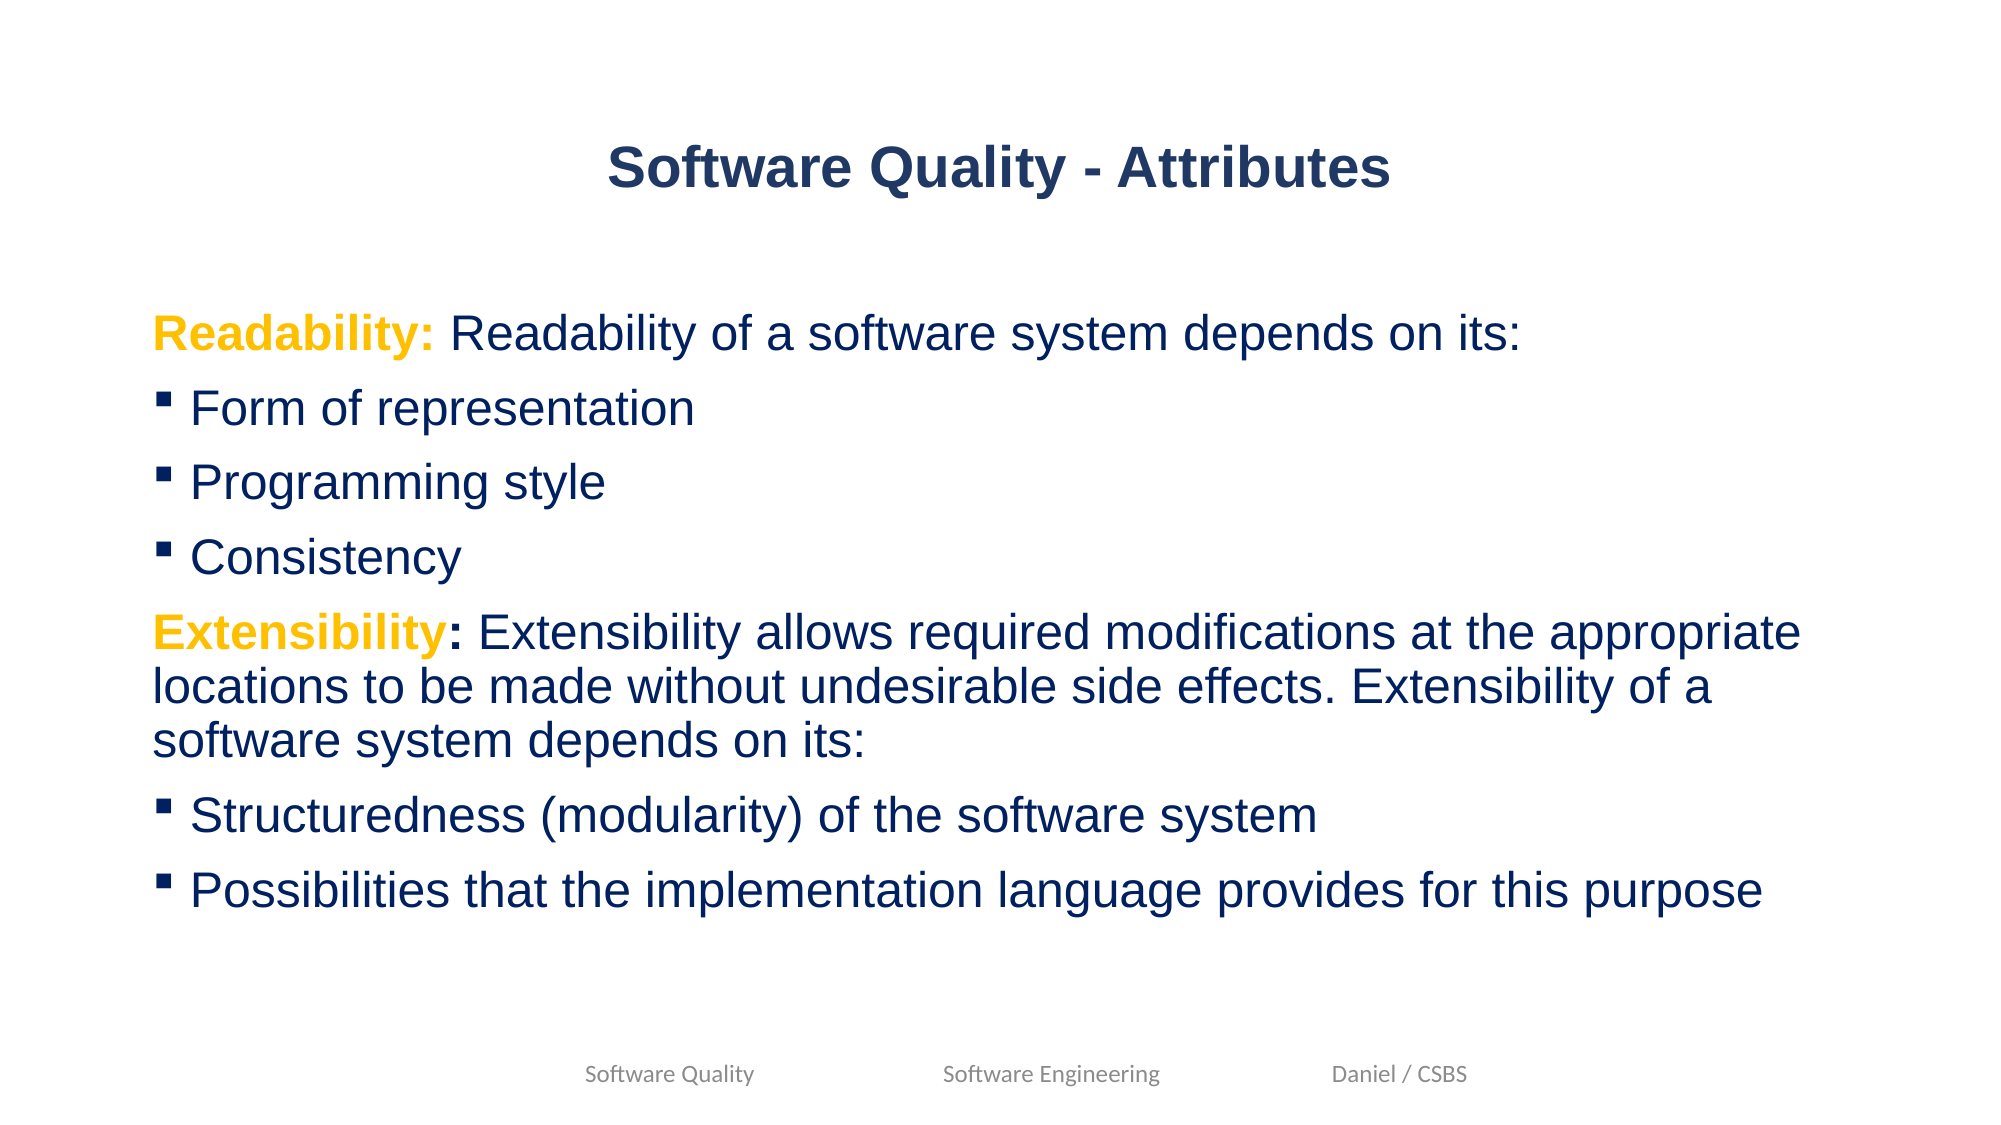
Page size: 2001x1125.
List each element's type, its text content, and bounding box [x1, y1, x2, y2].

footer Software Quality Software Engineering Daniel / CSBS [171, 1042, 1884, 1103]
list Readability: Readability of a software system depends on its: Form of representation Programming style Consistency Extensibility: Extensibility allows required modifications at the appropriate locations to be made without undesirable side effects. Extensibility of a software system depends on its: Structuredness (modularity) of the software system Possibilities that the implementation language provides for this purpose [137, 299, 1863, 1014]
title Software Quality - Attributes [137, 59, 1863, 278]
